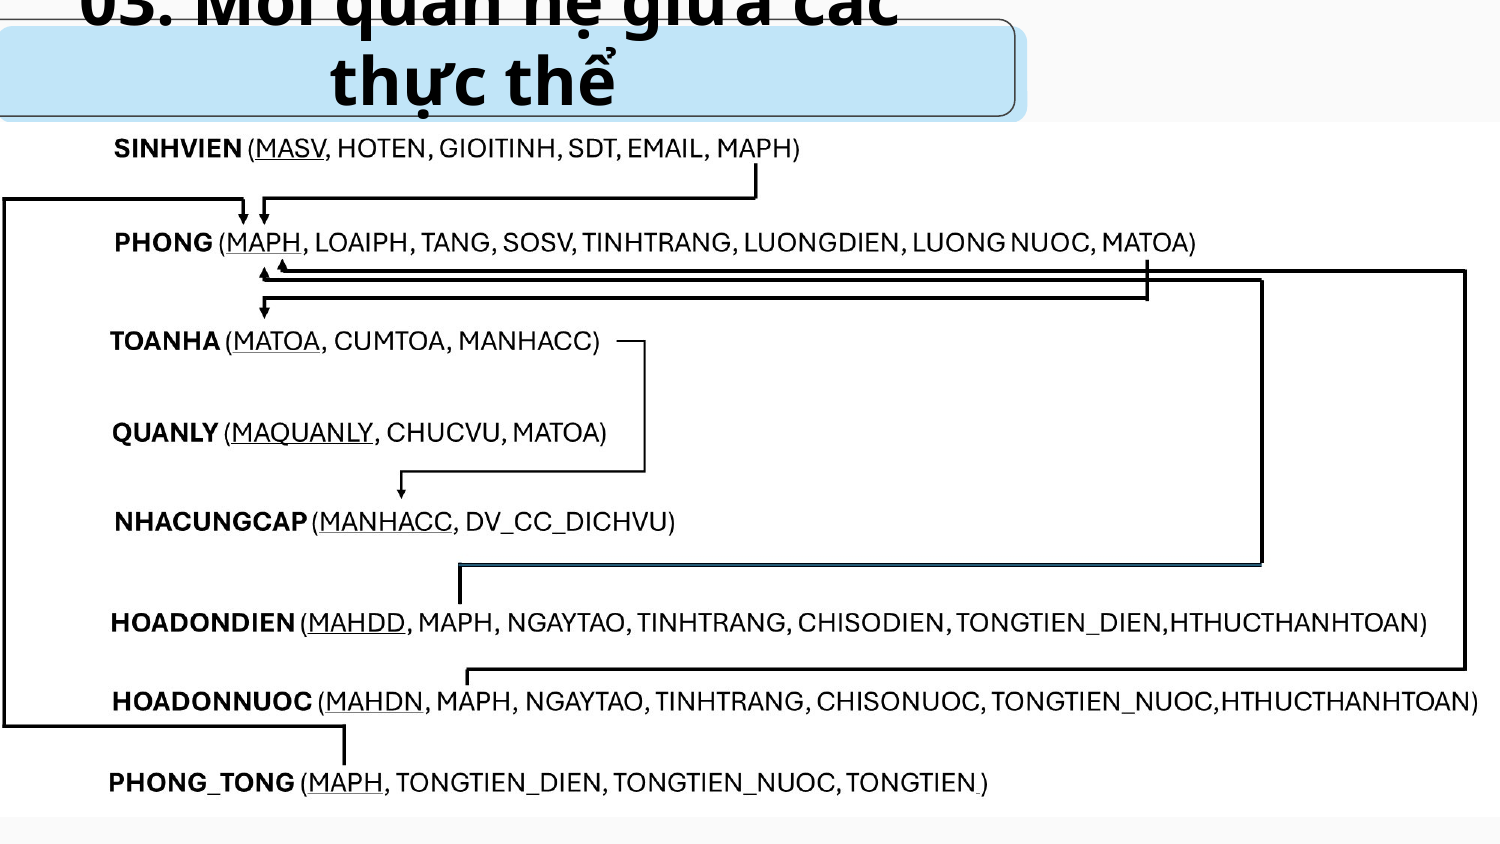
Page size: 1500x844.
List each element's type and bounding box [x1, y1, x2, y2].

text_box [0, 19, 1028, 121]
picture [0, 122, 1500, 818]
